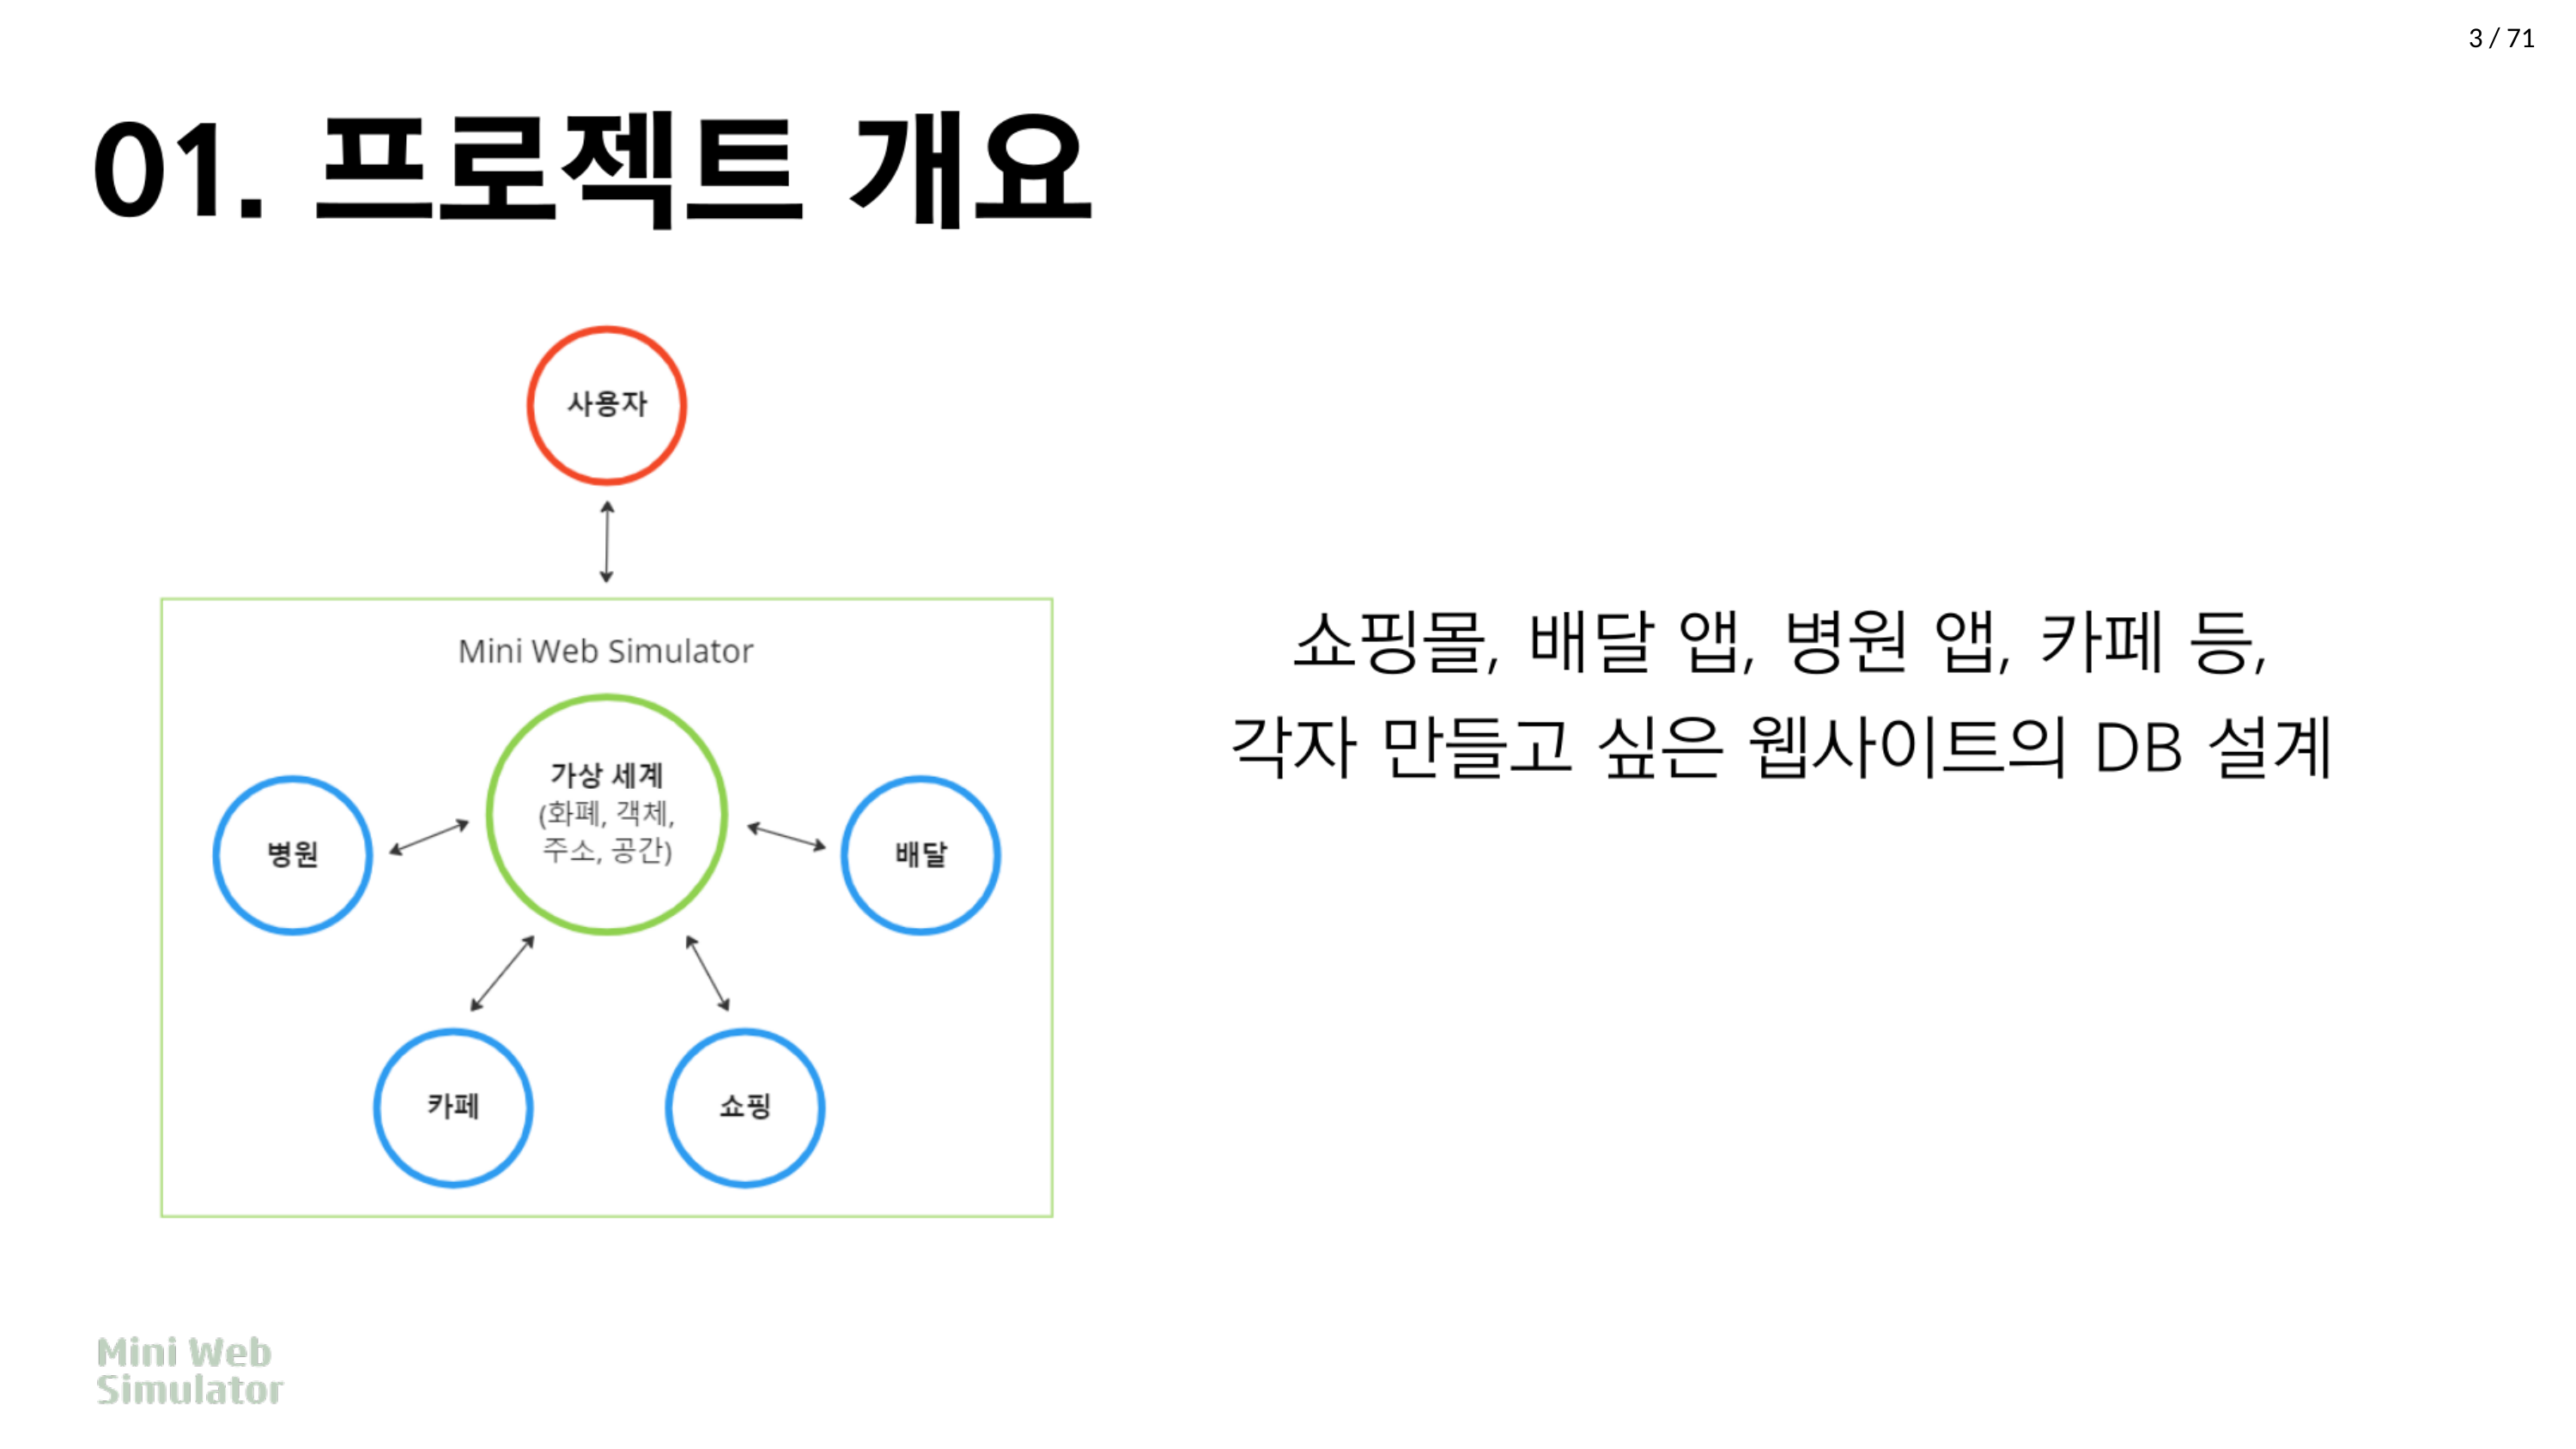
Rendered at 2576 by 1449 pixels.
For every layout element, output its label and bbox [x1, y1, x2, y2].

picture [71, 57, 1154, 291]
text_box [95, 266, 1113, 1277]
picture [1113, 585, 2364, 811]
picture [90, 1325, 300, 1432]
